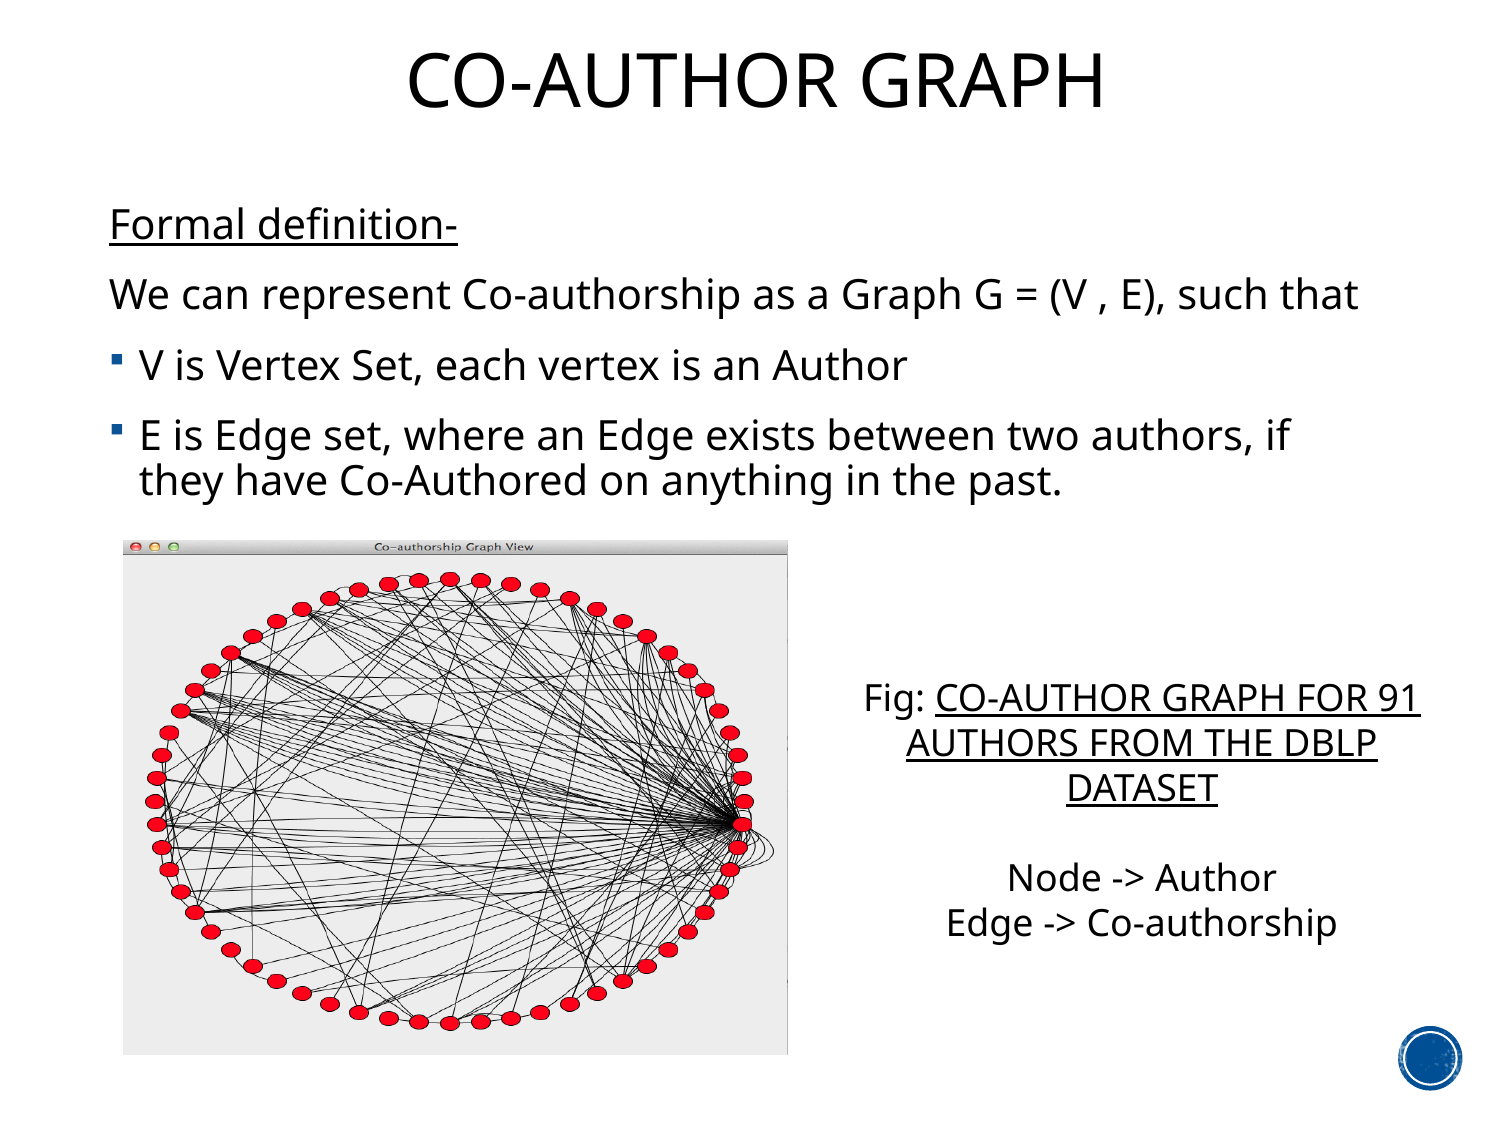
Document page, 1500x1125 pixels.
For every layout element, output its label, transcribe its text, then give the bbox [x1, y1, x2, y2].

title CO-AUTHOR GRAPH [105, 0, 1456, 181]
text_box Fig: CO-AUTHOR GRAPH FOR 91 AUTHORS FROM THE DBLP DATASET Node -> Author Edge -> Co-authorship [842, 666, 1442, 952]
text_box [123, 540, 788, 1056]
list Formal definition- We can represent Co-authorship as a Graph G = (V , E), such that V is Vertex Set, each vertex is an Author E is Edge set, where an Edge exists between two authors, if they have Co-Authored on anything in the past. [93, 196, 1388, 1050]
